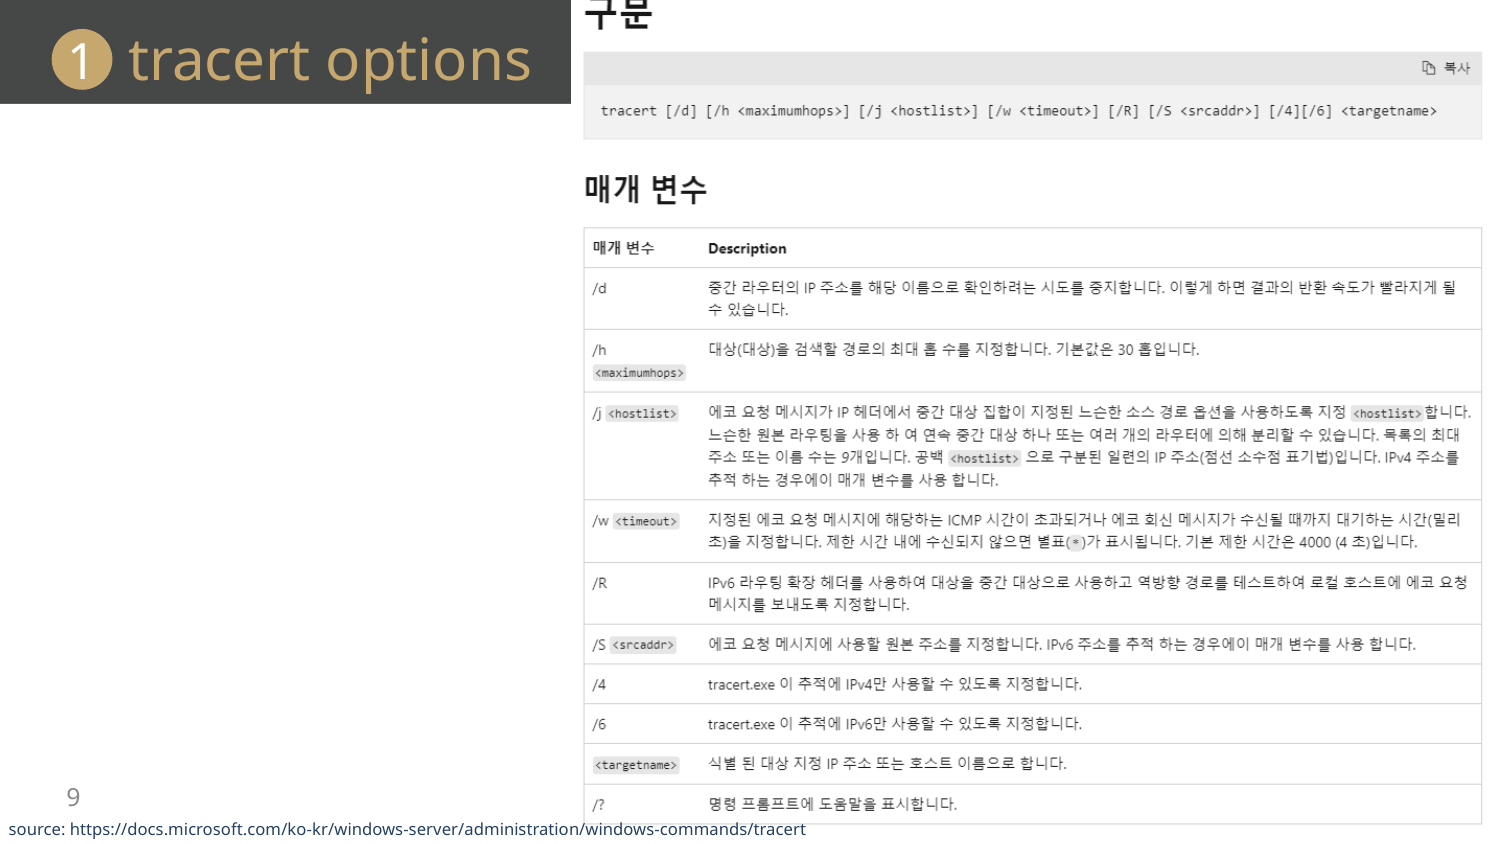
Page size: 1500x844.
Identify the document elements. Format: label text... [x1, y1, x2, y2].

list 1 [51, 28, 113, 90]
text_box 9 [51, 776, 124, 822]
text_box source: https://docs.microsoft.com/ko-kr/windows-server/administration/windows-commands/tracert [0, 811, 939, 844]
title tracert options [113, 13, 566, 100]
picture [0, 0, 1500, 836]
